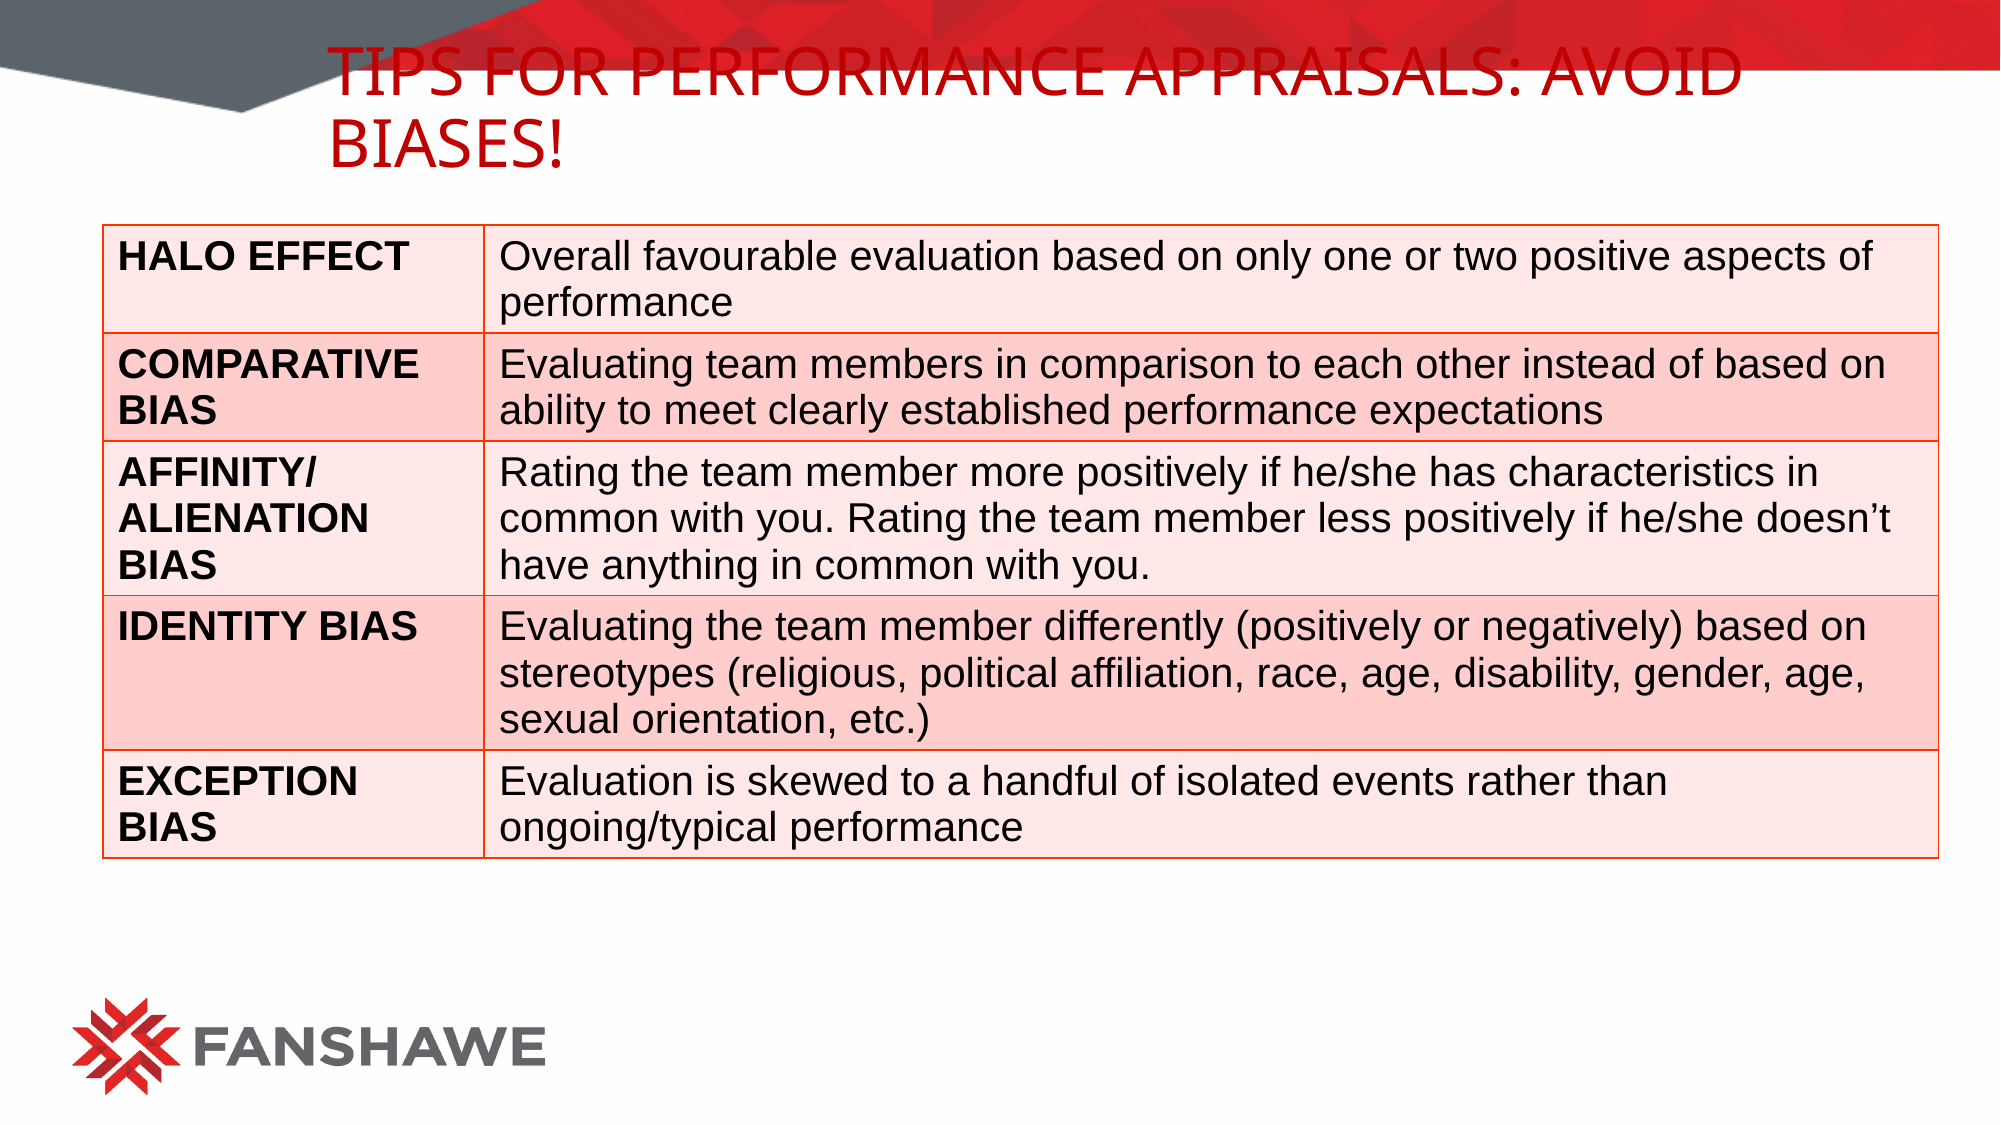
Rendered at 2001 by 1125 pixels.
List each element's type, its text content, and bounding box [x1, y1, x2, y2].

table_cell COMPARATIVE BIAS [104, 334, 483, 440]
table_header Overall favourable evaluation based on only one or two positive aspects of performance [485, 226, 1938, 332]
table_cell Evaluating team members in comparison to each other instead of based on ability to meet clearly established performance expectations [485, 334, 1938, 440]
table_cell Evaluation is skewed to a handful of isolated events rather than ongoing/typical performance [485, 751, 1938, 857]
table_header HALO EFFECT [104, 226, 483, 332]
picture [0, 0, 2001, 1125]
table_cell IDENTITY BIAS [104, 596, 483, 749]
table_cell Evaluating the team member differently (positively or negatively) based on stereotypes (religious, political affiliation, race, age, disability, gender, age, sexual orientation, etc.) [485, 596, 1938, 749]
table_cell Rating the team member more positively if he/she has characteristics in common with you. Rating the team member less positively if he/she doesn’t have anything in common with you. [485, 442, 1938, 595]
title Tips for performance appraisals: avoid biases! [327, 87, 1984, 182]
table_cell EXCEPTION BIAS [104, 751, 483, 857]
table_cell AFFINITY/ ALIENATION BIAS [104, 442, 483, 595]
